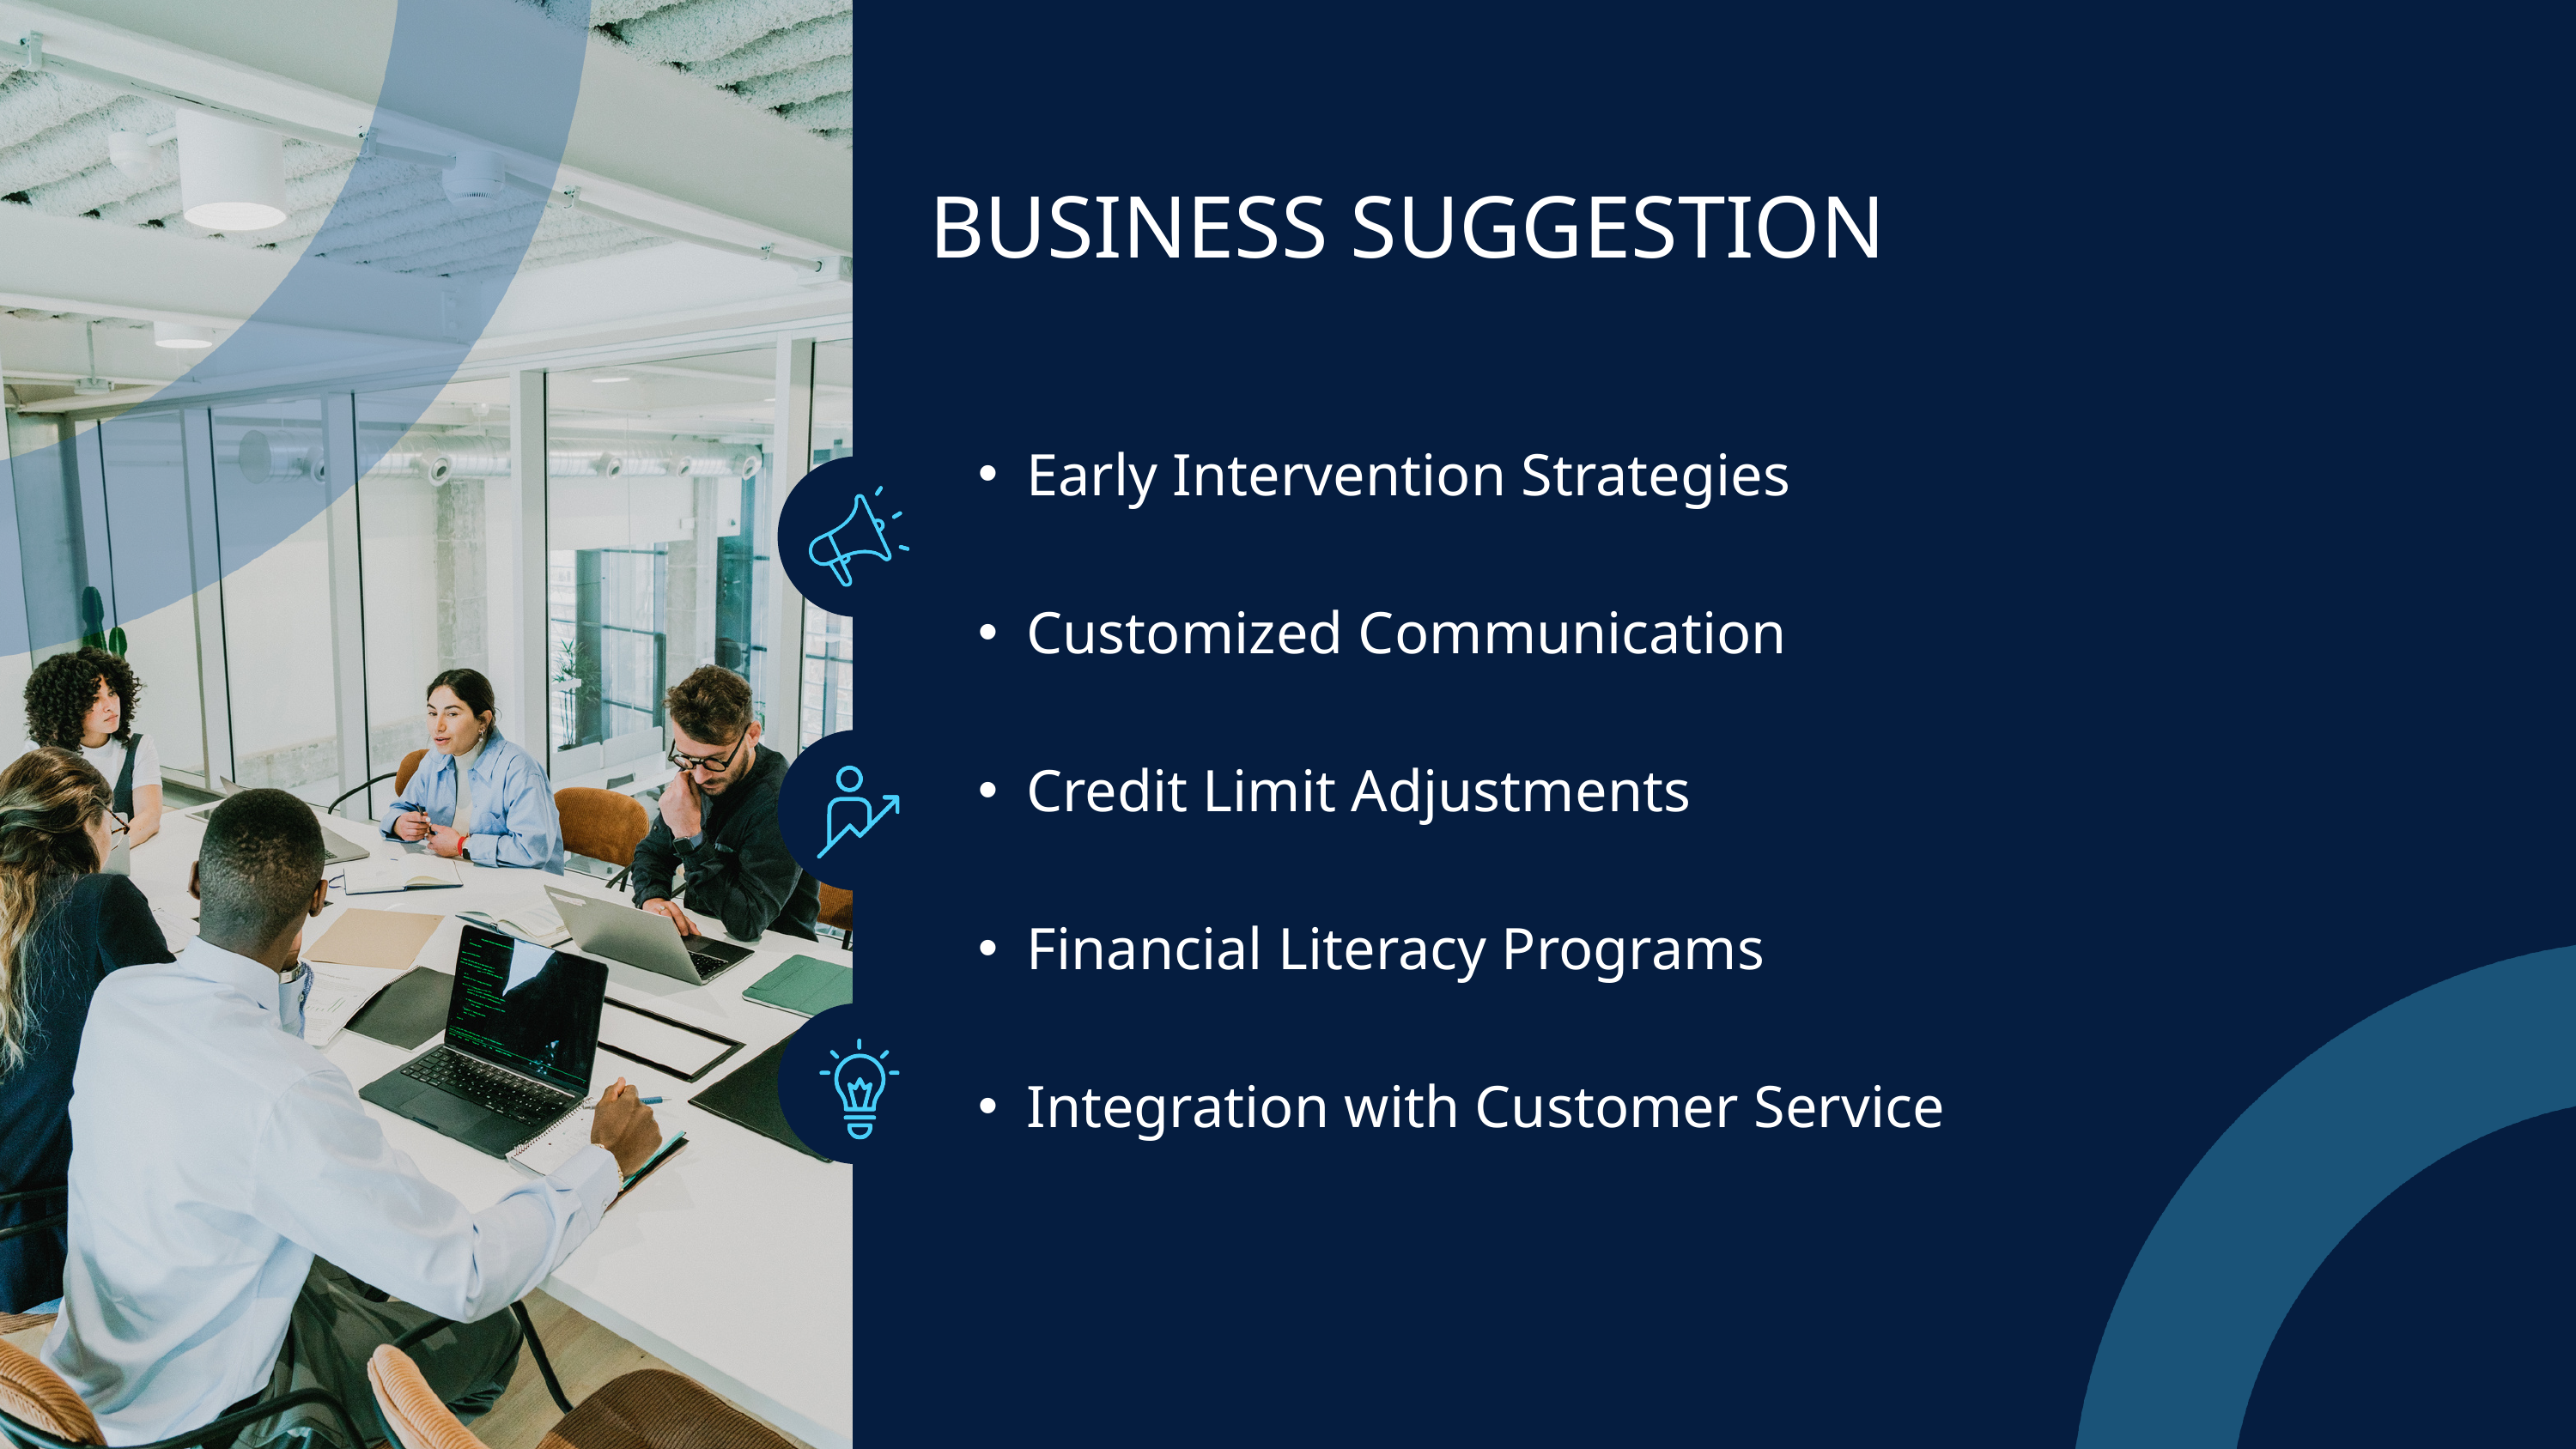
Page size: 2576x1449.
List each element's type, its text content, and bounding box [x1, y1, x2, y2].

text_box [777, 1003, 939, 1165]
text_box [0, 0, 853, 1449]
text_box Early Intervention Strategies Customized Communication Credit Limit Adjustments Financial Literacy Programs Integration with Customer Service [929, 349, 2397, 1139]
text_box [777, 456, 939, 618]
text_box BUSINESS SUGGESTION [929, 173, 2321, 276]
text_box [777, 729, 939, 891]
text_box [0, 0, 592, 668]
text_box [2069, 938, 2576, 1449]
